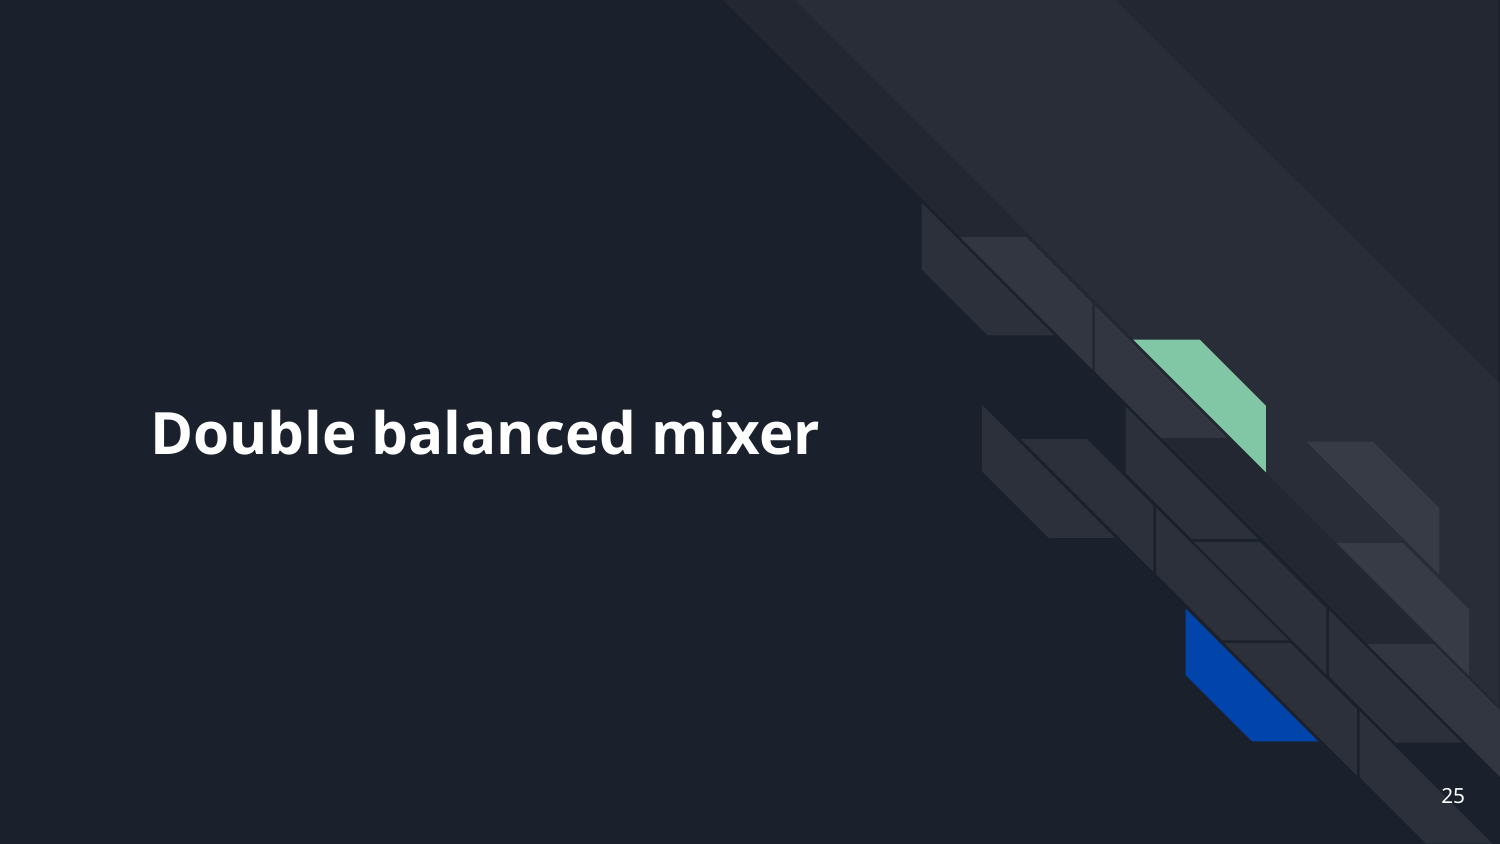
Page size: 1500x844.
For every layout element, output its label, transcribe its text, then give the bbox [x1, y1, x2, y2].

slide_number ‹#› [1389, 764, 1480, 830]
title Double balanced mixer [135, 336, 888, 526]
